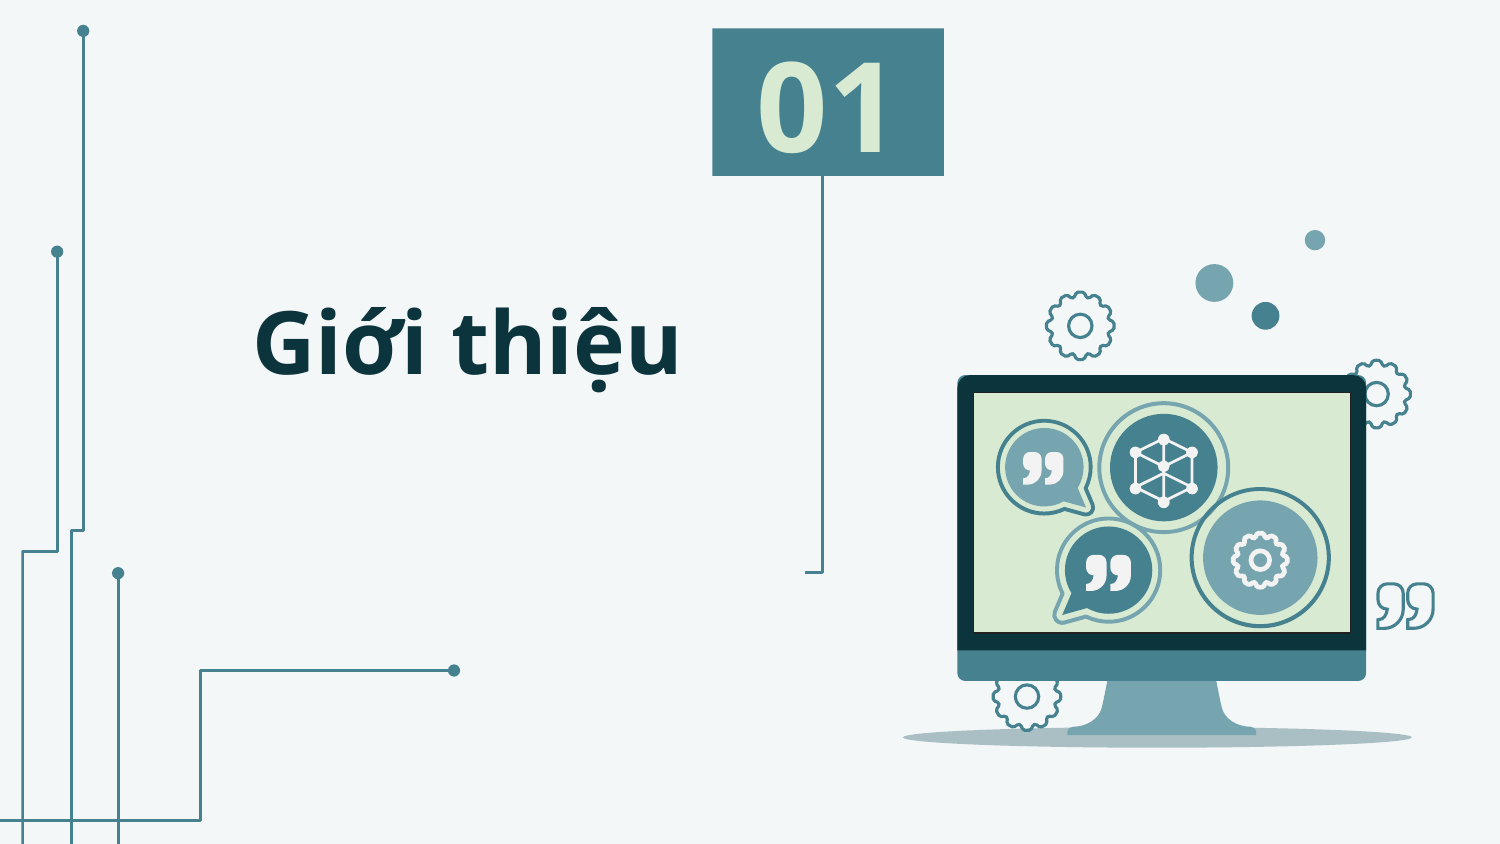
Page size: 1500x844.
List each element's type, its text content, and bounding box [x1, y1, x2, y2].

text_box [902, 229, 1434, 748]
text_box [805, 145, 824, 574]
title Giới thiệu [159, 244, 777, 408]
title 01 [712, 28, 944, 176]
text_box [0, 670, 455, 821]
